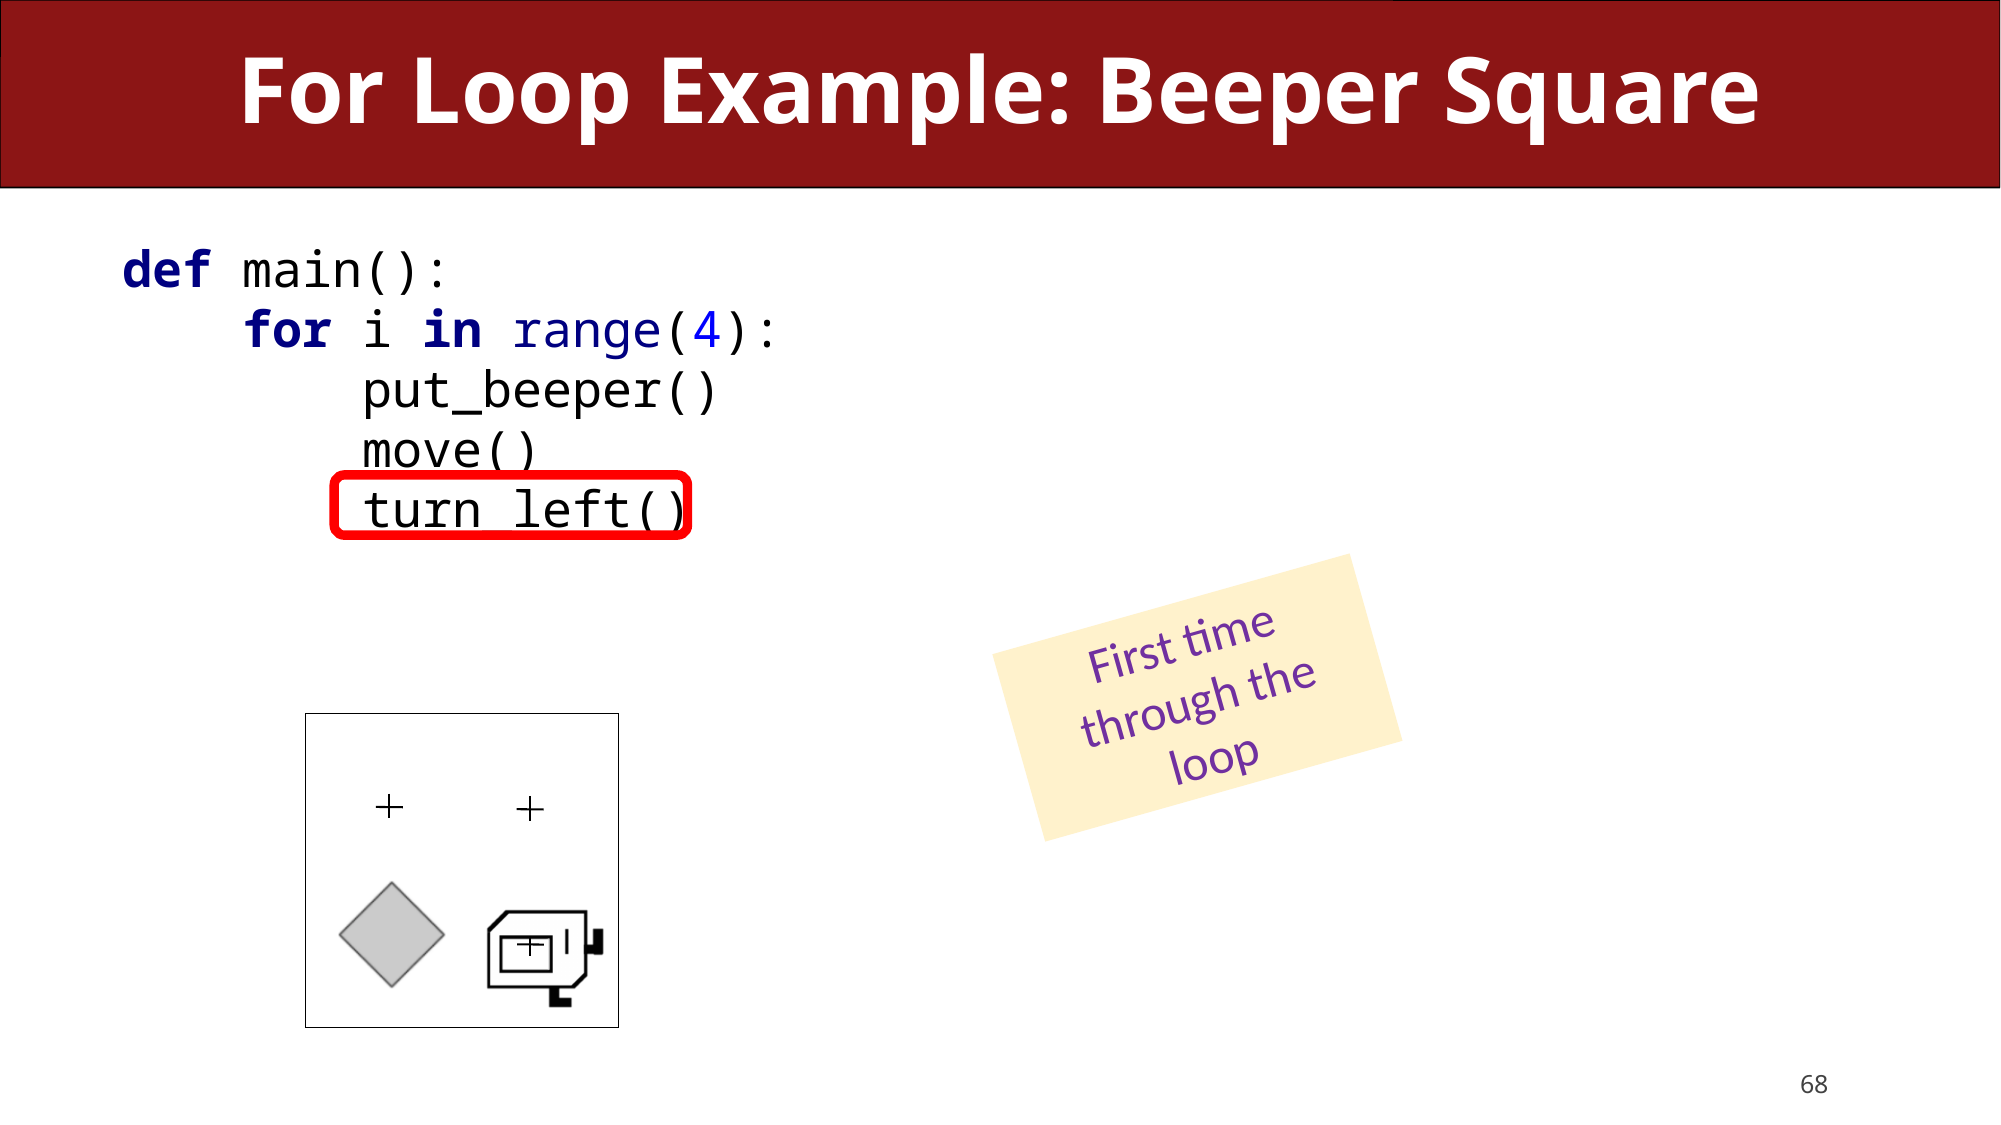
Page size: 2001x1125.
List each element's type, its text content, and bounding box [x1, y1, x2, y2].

text_box First time through the loop [992, 553, 1403, 842]
text_box [333, 473, 689, 537]
text_box def main(): for i in range(4): put_beeper() move() turn_left() [107, 230, 1066, 546]
picture [334, 877, 452, 997]
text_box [305, 713, 619, 1028]
title For Loop Example: Beeper Square [75, 0, 1925, 188]
picture [478, 886, 613, 1022]
